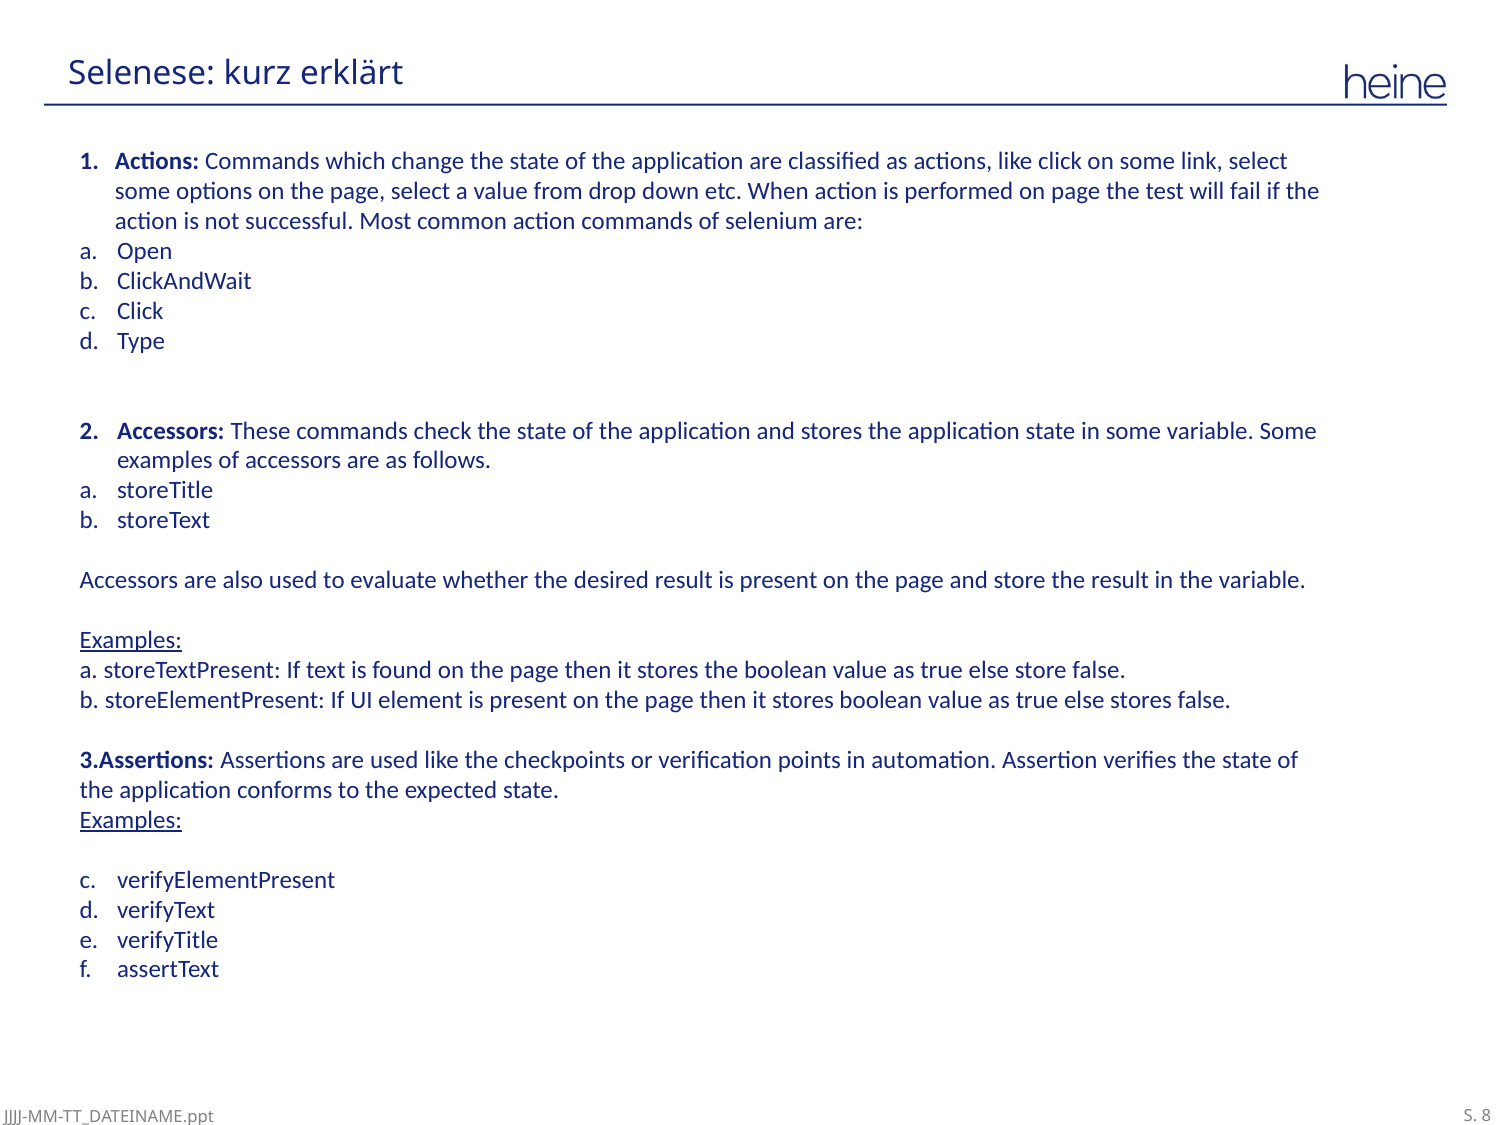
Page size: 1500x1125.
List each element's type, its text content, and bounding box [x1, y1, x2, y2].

picture [1340, 61, 1447, 101]
text_box Actions: Commands which change the state of the application are classified as actions, like click on some link, select some options on the page, select a value from drop down etc. When action is performed on page the test will fail if the action is not successful. Most common action commands of selenium are: Open ClickAndWait Click Type Accessors: These commands check the state of the application and stores the application state in some variable. Some examples of accessors are as follows. storeTitle storeText Accessors are also used to evaluate whether the desired result is present on the page and store the result in the variable. Examples: a. storeTextPresent: If text is found on the page then it stores the boolean value as true else store false. b. storeElementPresent: If UI element is present on the page then it stores boolean value as true else stores false. 3.Assertions: Assertions are used like the checkpoints or verification points in automation. Assertion verifies the state of the application conforms to the expected state. Examples: verifyElementPresent verifyText verifyTitle assertText [64, 137, 1341, 1021]
title Selenese: kurz erklärt [53, 42, 1404, 100]
slide_number JJJJ-MM-TT_DATEINAME.ppt [0, 1097, 504, 1125]
